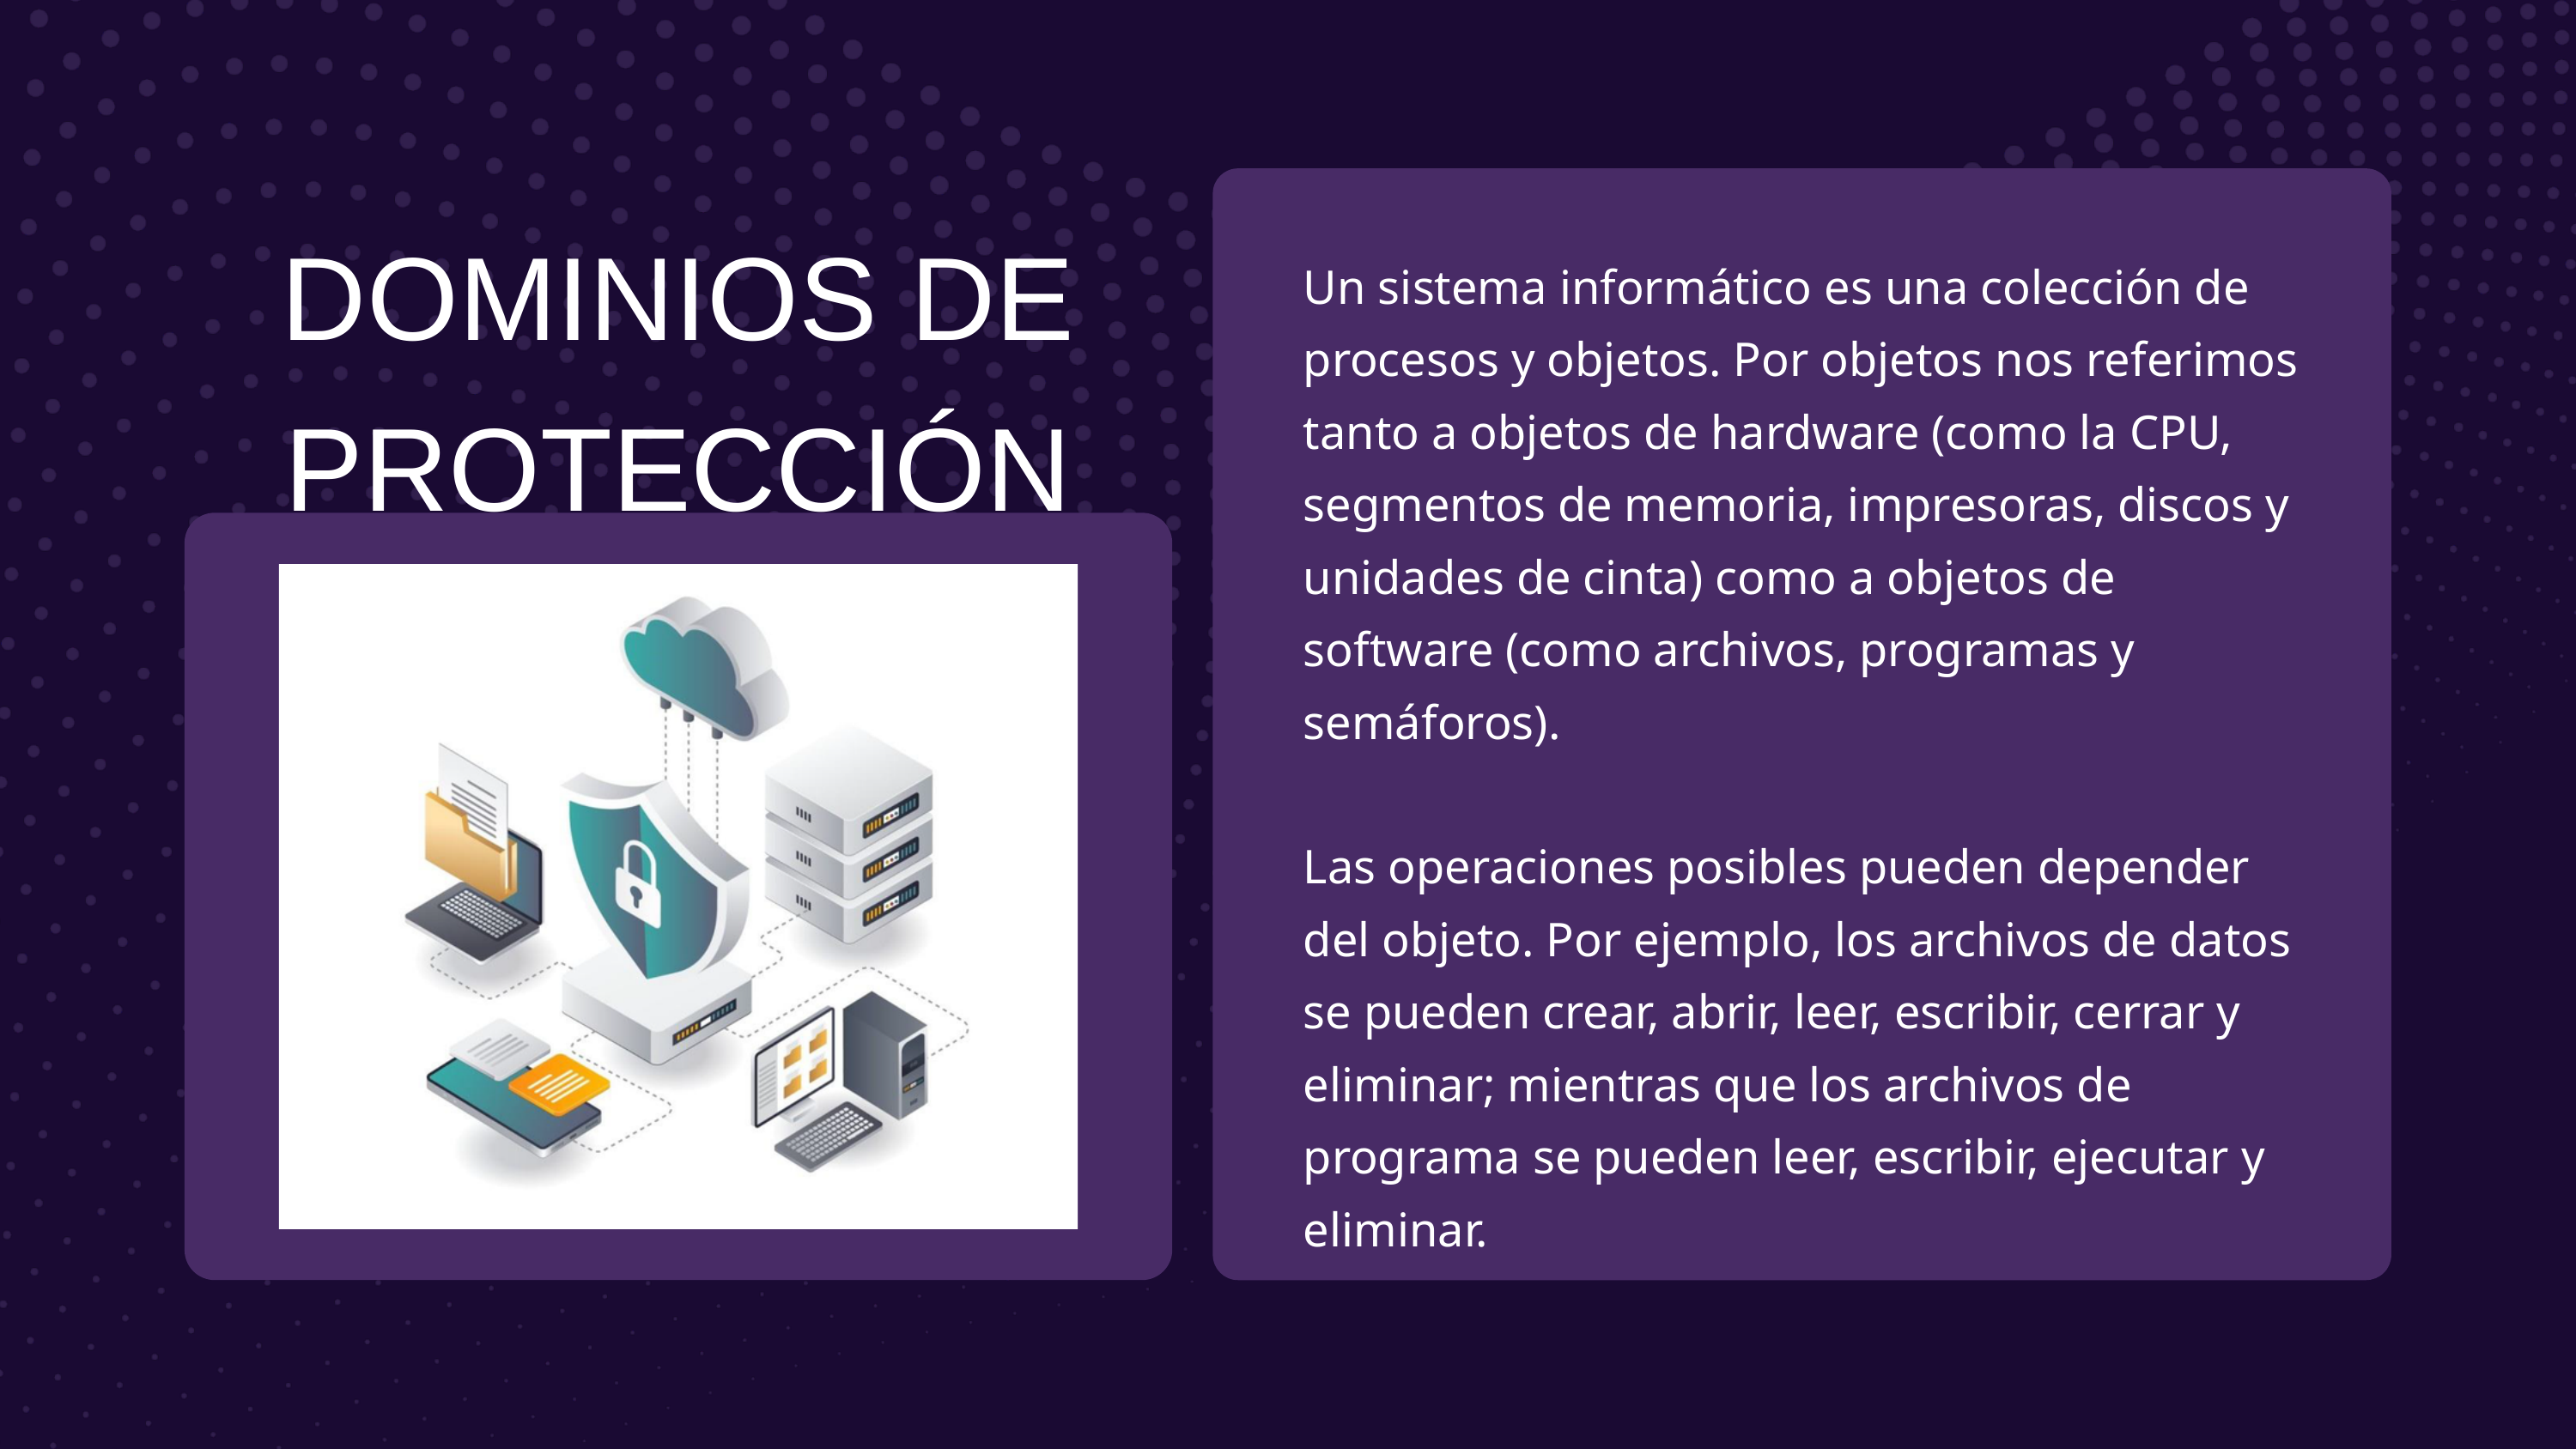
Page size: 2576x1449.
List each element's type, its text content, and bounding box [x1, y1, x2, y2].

text_box [0, 0, 2576, 1449]
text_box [184, 497, 1173, 1281]
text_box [1212, 153, 2392, 1281]
text_box DOMINIOS DE PROTECCIÓN [211, 192, 1145, 495]
